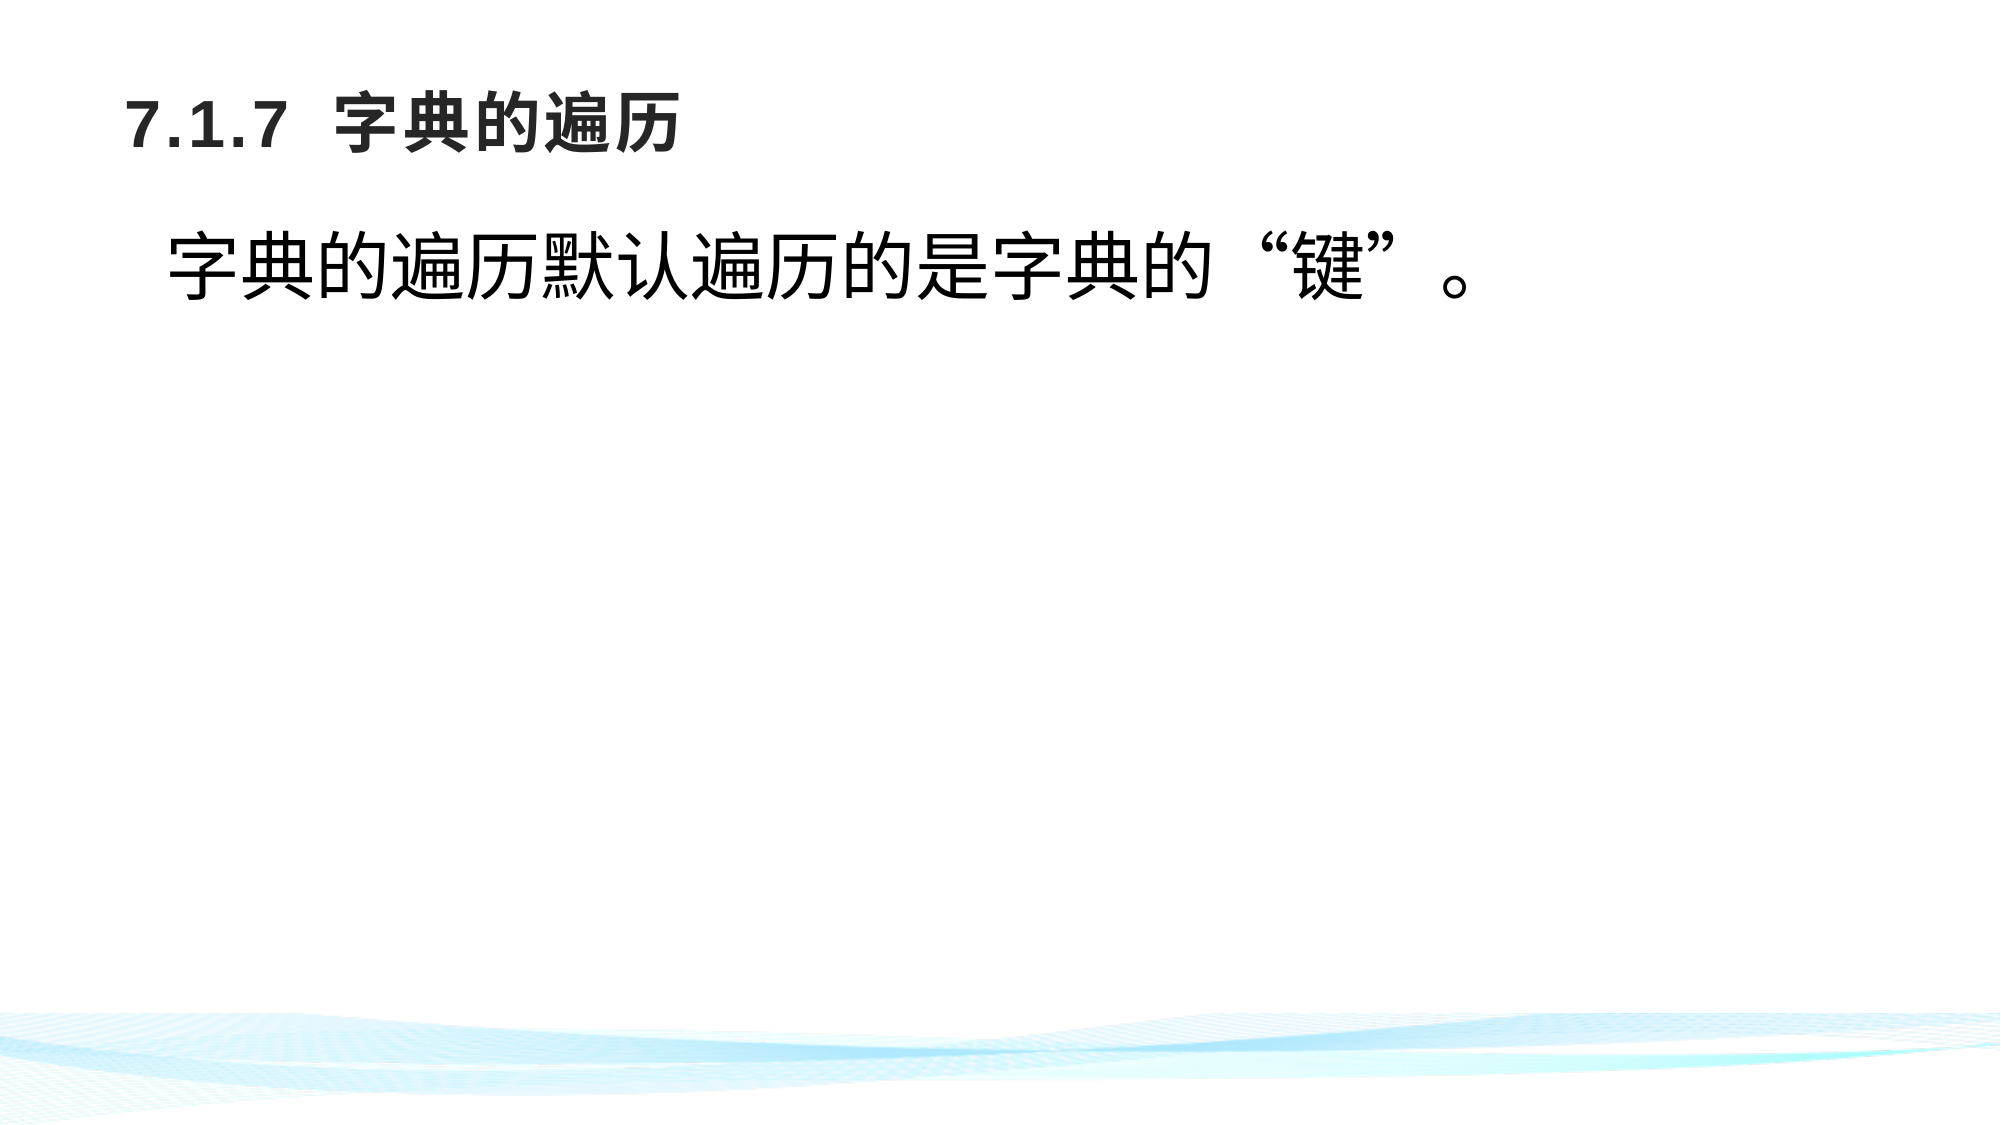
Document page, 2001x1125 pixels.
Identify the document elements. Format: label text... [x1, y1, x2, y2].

picture [0, 1013, 2000, 1125]
title 7.1.7 字典的遍历 [109, 72, 1891, 191]
text_box 字典的遍历默认遍历的是字典的“键”。 [151, 211, 1955, 317]
slide_number [1412, 1041, 1856, 1094]
